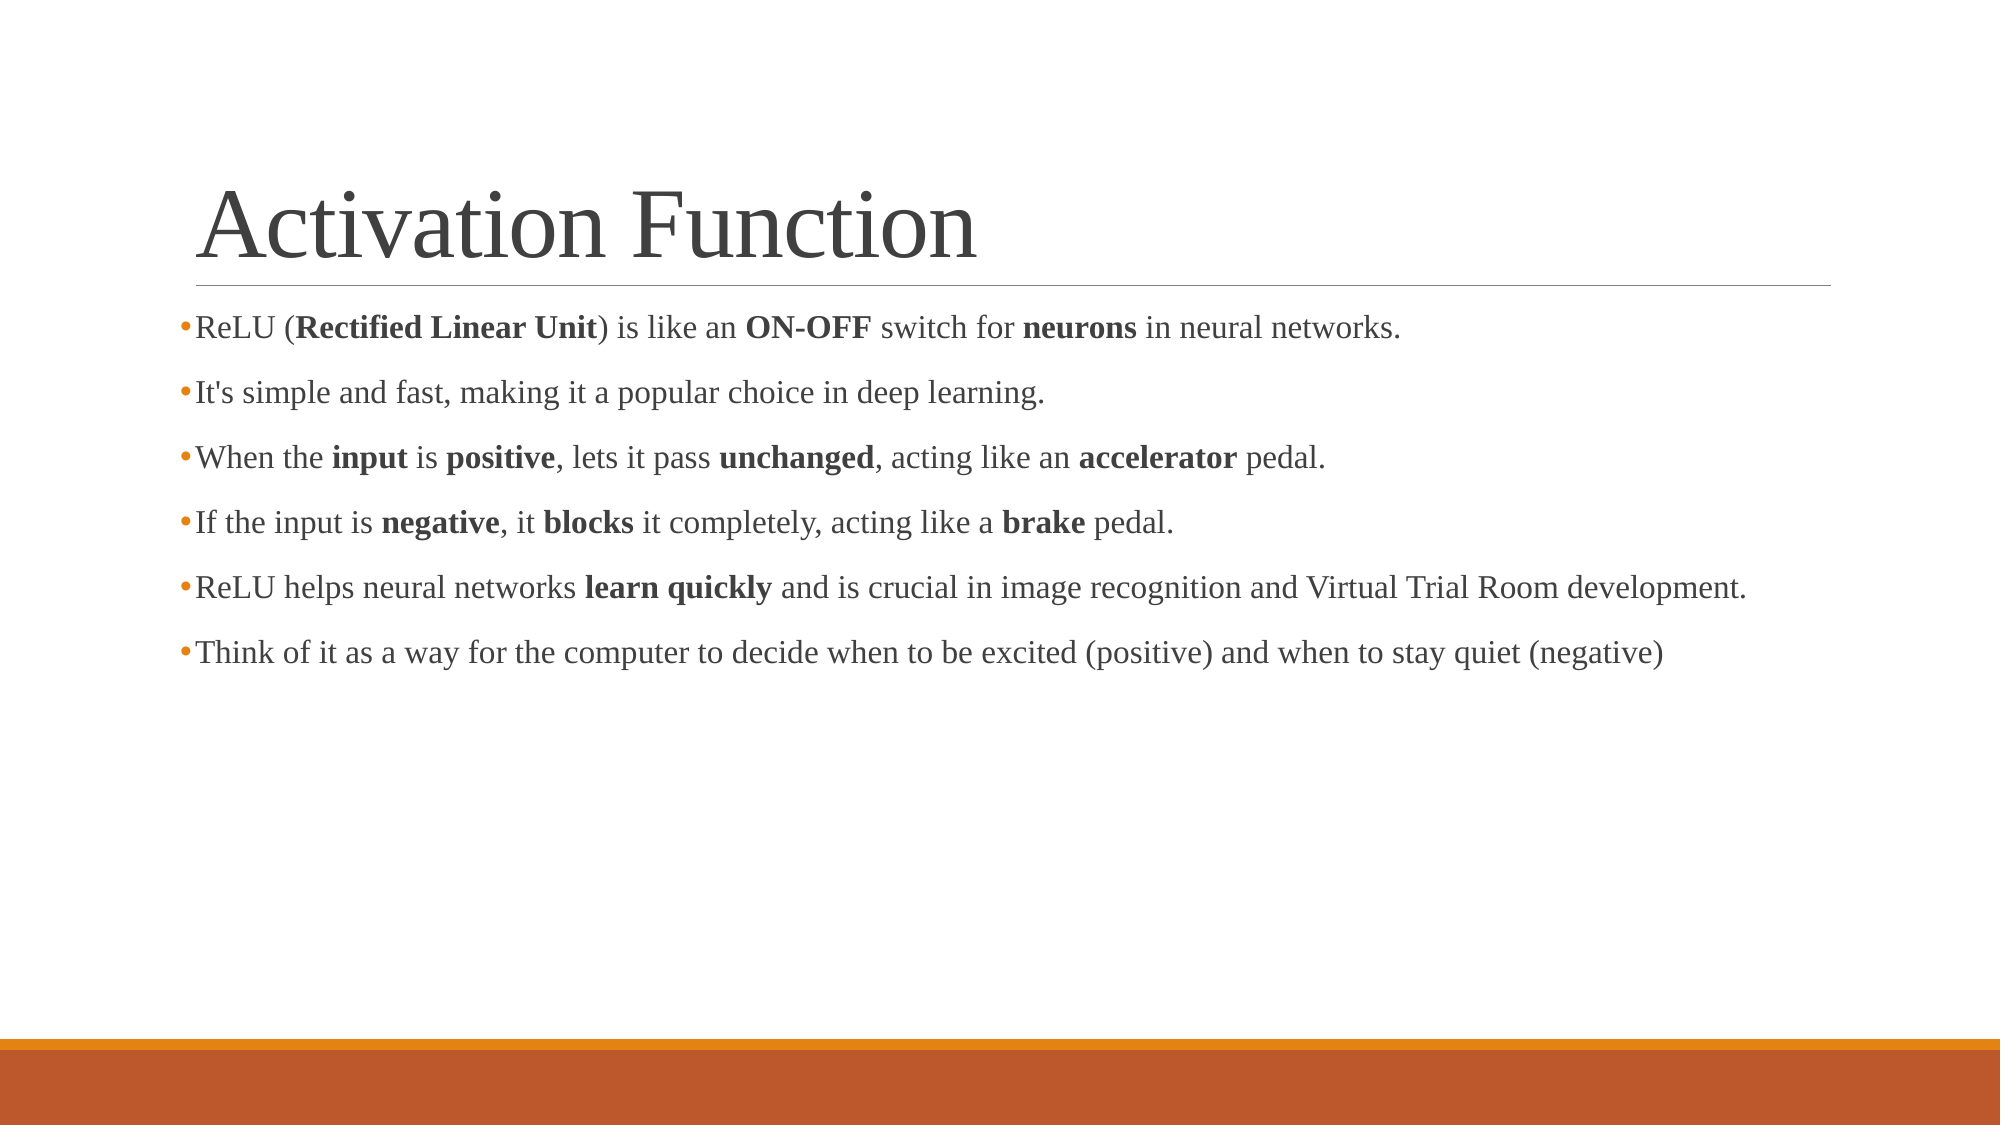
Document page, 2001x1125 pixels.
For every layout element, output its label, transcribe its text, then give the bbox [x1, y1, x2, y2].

list ReLU (Rectified Linear Unit) is like an ON-OFF switch for neurons in neural networks. It's simple and fast, making it a popular choice in deep learning. When the input is positive, lets it pass unchanged, acting like an accelerator pedal. If the input is negative, it blocks it completely, acting like a brake pedal. ReLU helps neural networks learn quickly and is crucial in image recognition and Virtual Trial Room development. Think of it as a way for the computer to decide when to be excited (positive) and when to stay quiet (negative) [180, 302, 1830, 963]
title Activation Function [180, 47, 1830, 285]
